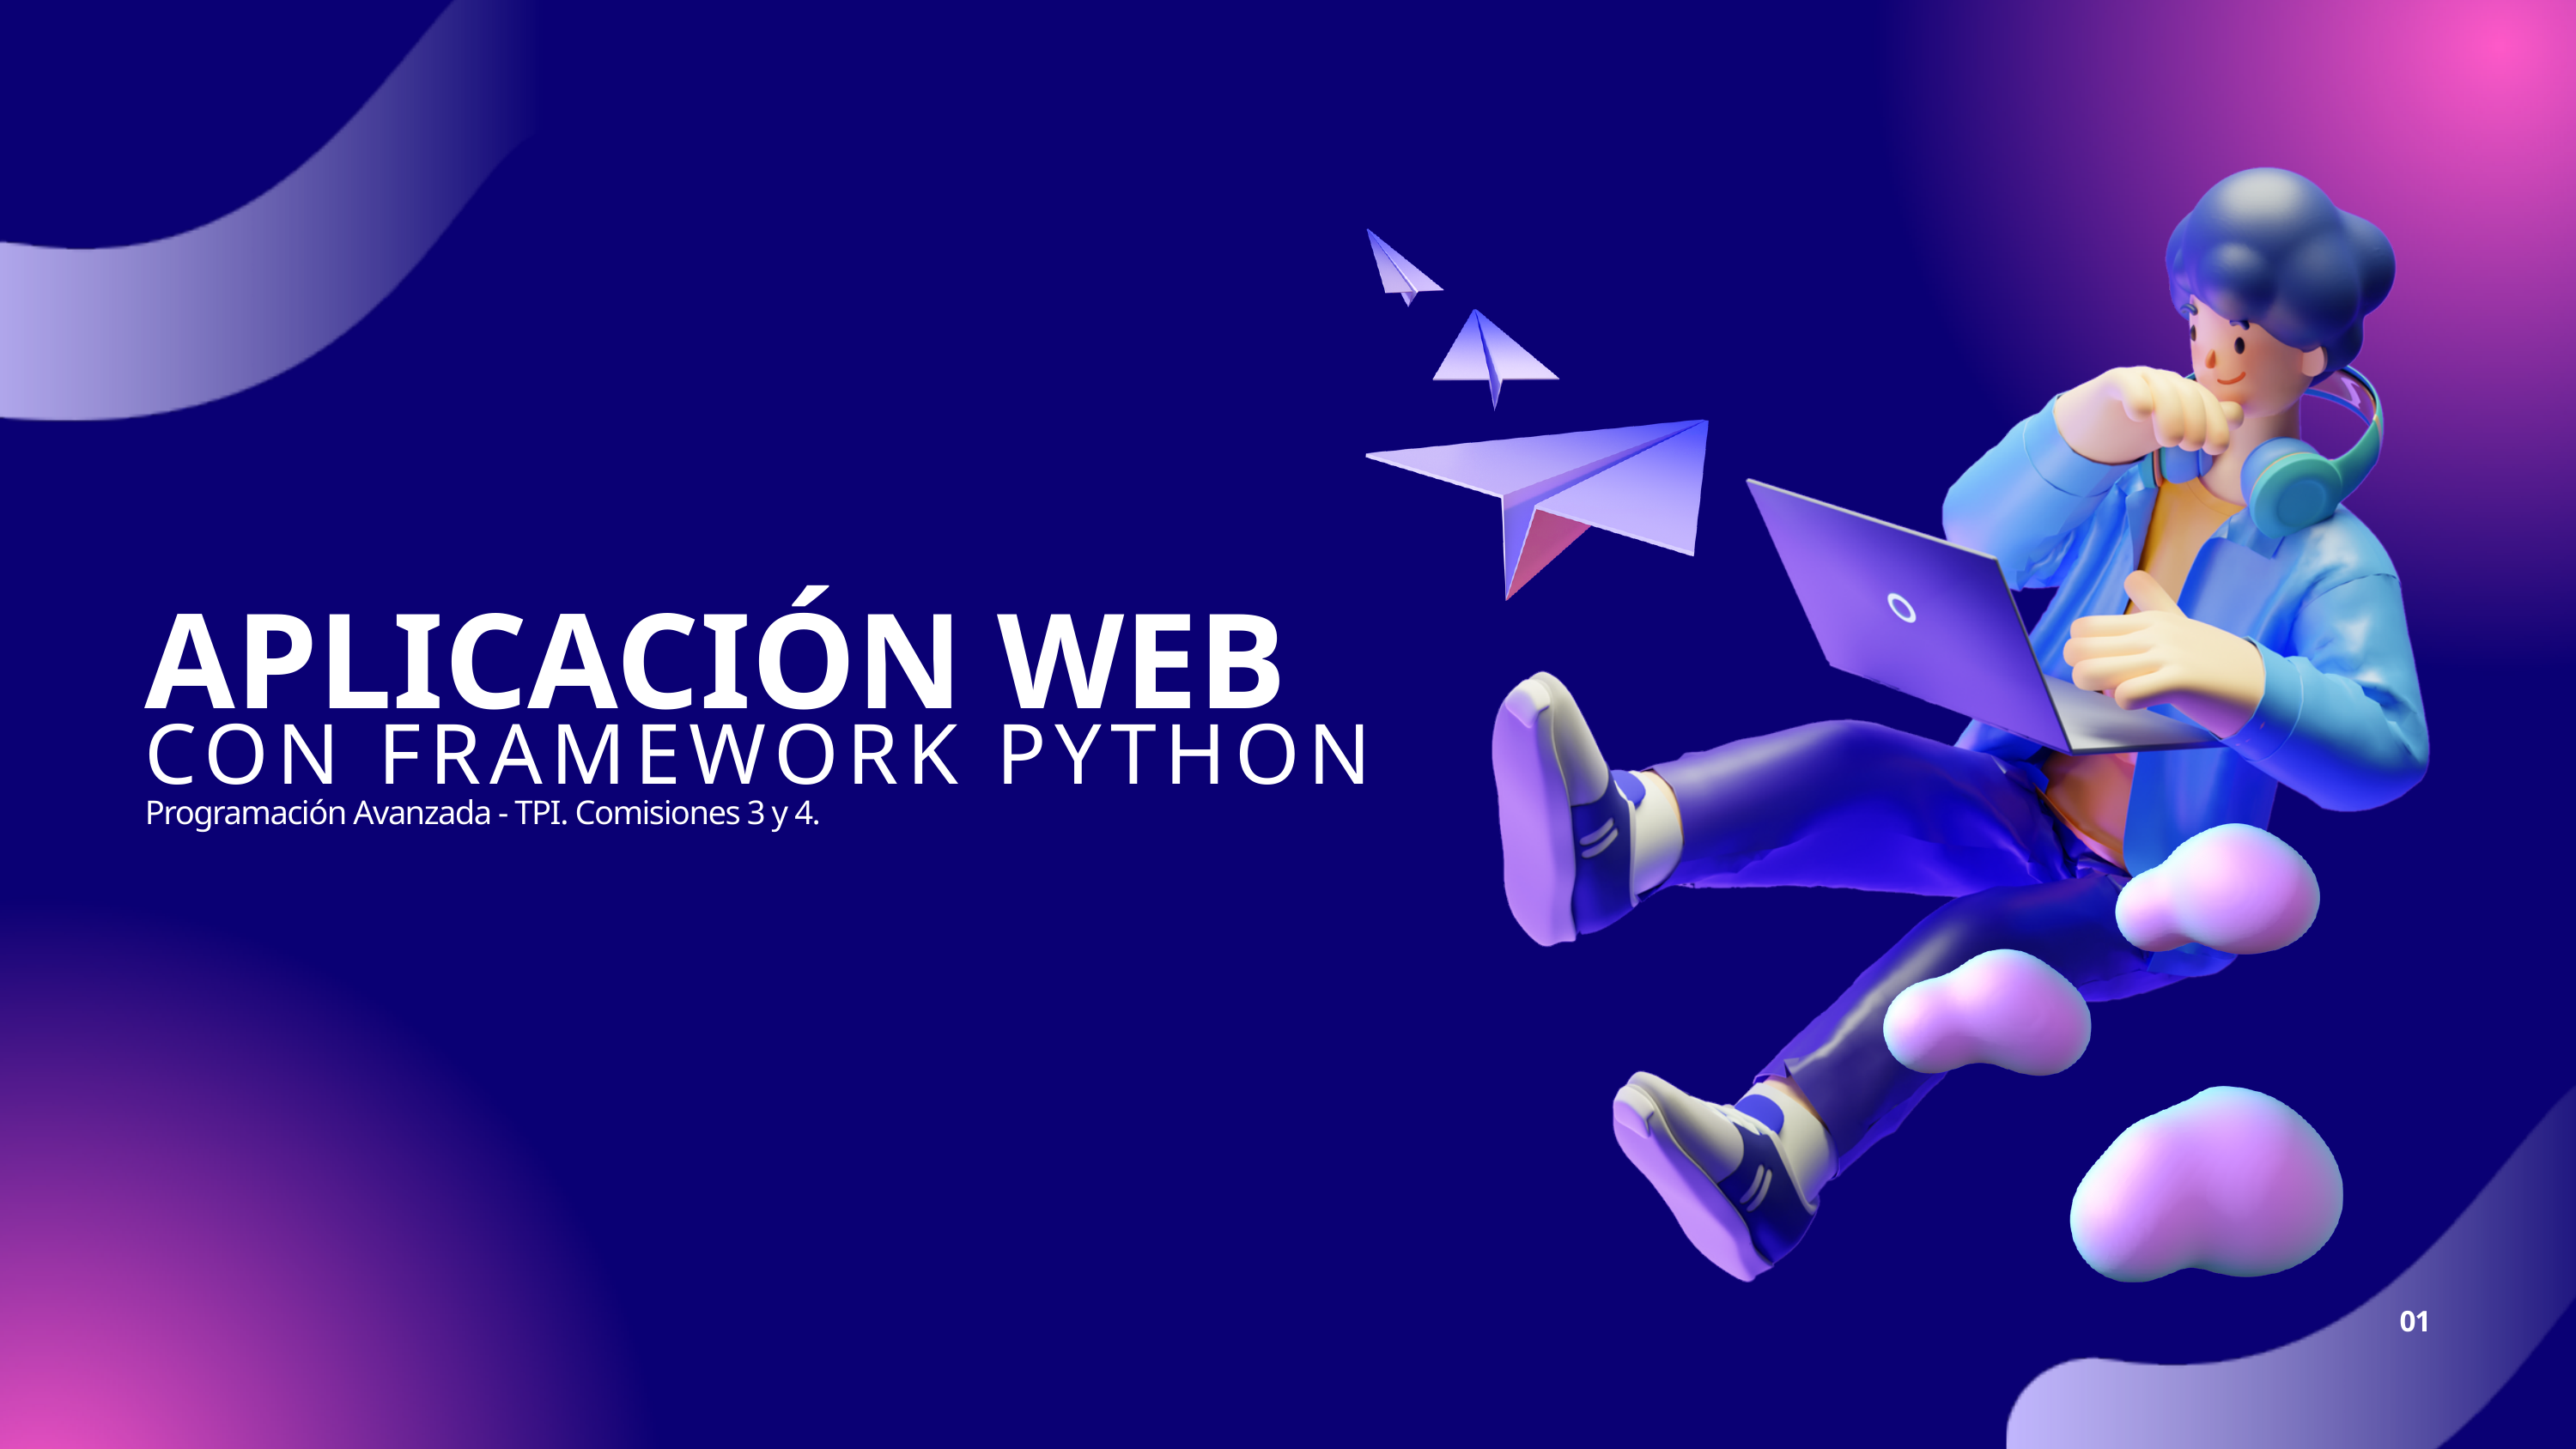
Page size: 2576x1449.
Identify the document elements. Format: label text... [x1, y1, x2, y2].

text_box Programación Avanzada - TPI. Comisiones 3 y 4. [144, 795, 1500, 832]
text_box [1883, 823, 2343, 1282]
text_box [0, 0, 589, 457]
text_box [1365, 228, 1709, 601]
text_box APLICACIÓN WEB [144, 550, 1425, 684]
text_box 01 [2302, 1306, 2432, 1338]
text_box [0, 895, 670, 1449]
text_box CON FRAMEWORK PYTHON [144, 684, 1622, 802]
text_box [1871, 0, 2576, 676]
text_box [1492, 166, 2432, 1282]
text_box [2006, 992, 2576, 1449]
